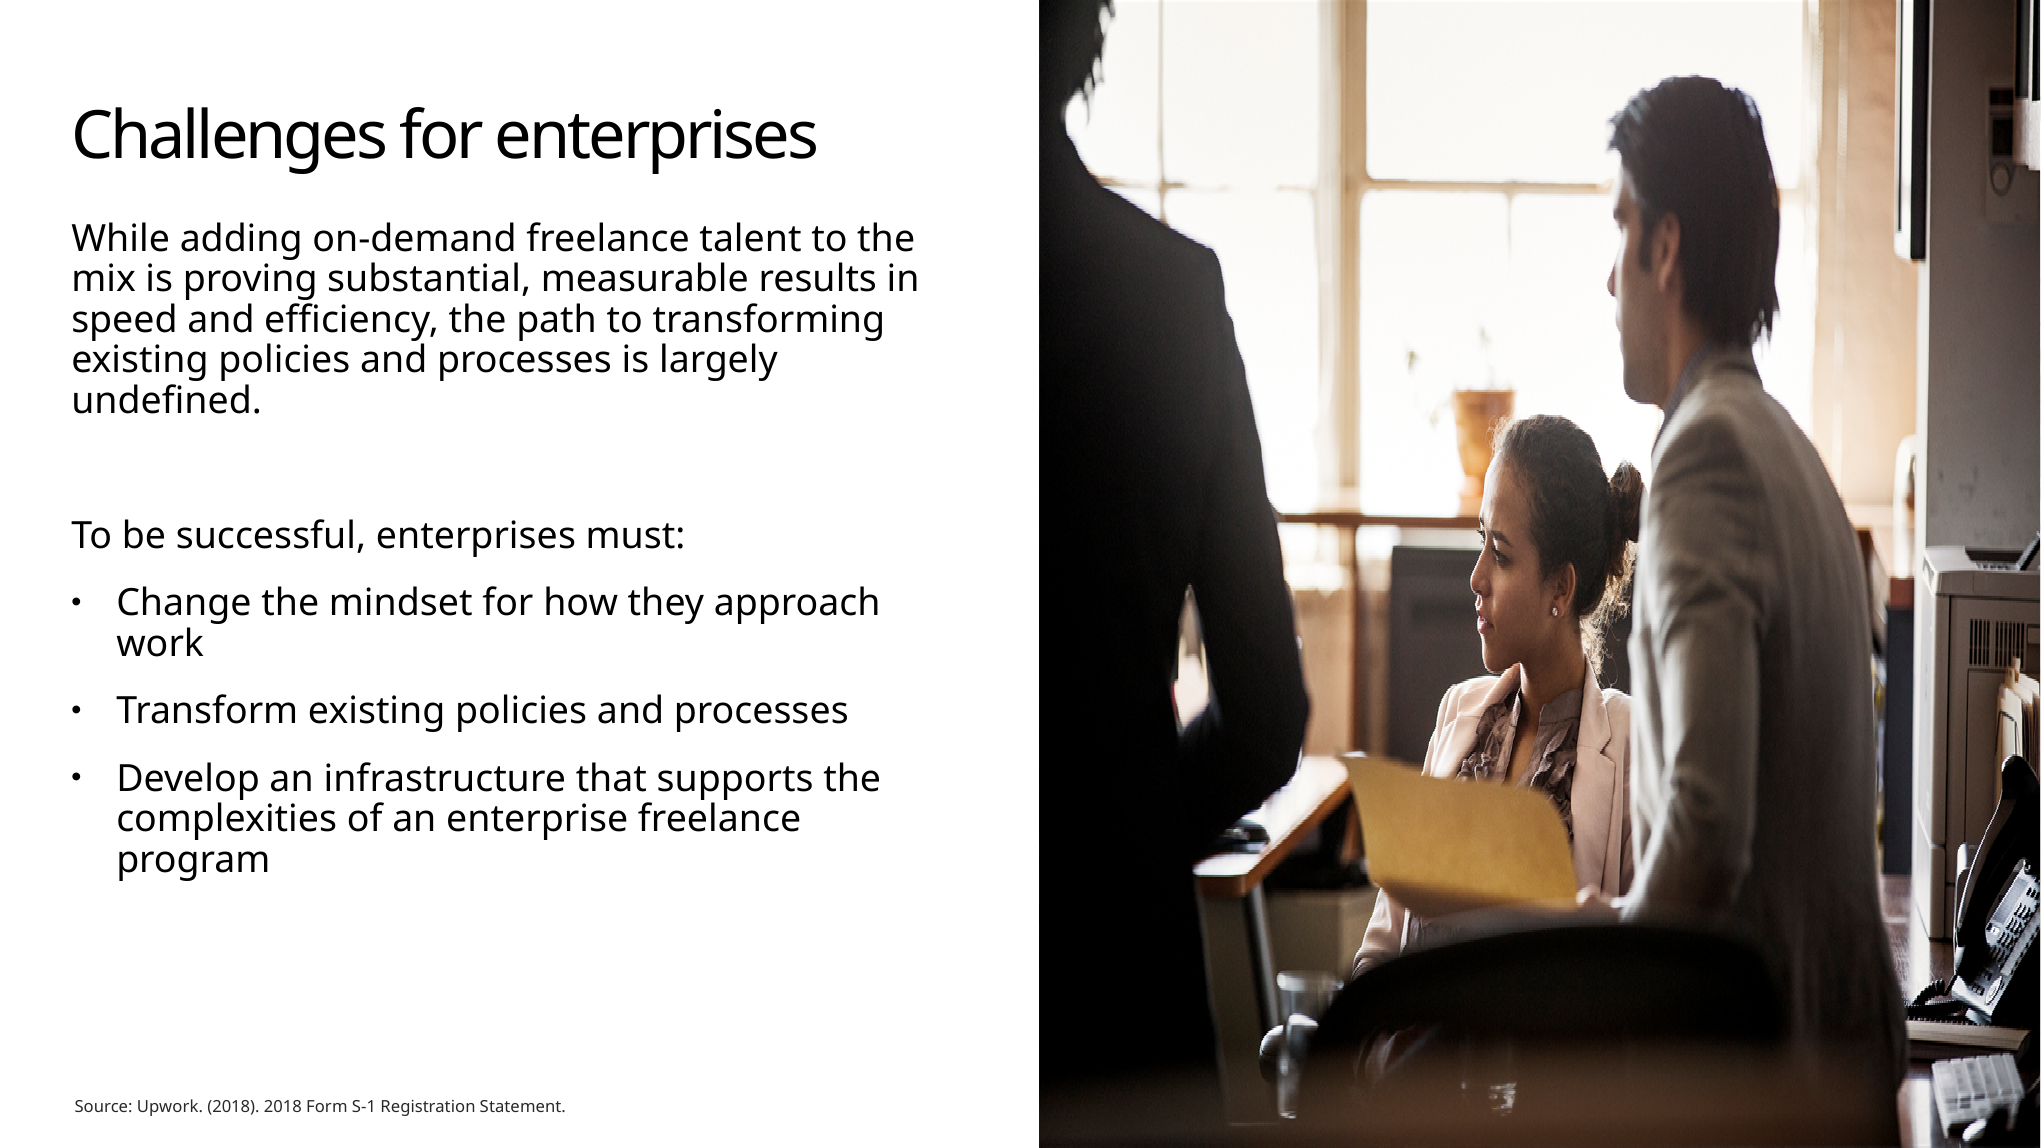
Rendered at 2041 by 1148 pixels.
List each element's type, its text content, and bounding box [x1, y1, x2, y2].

title Challenges for enterprises [71, 73, 1001, 201]
picture [1038, 0, 2041, 1148]
text_box While adding on-demand freelance talent to the mix is proving substantial, measurable results in speed and efficiency, the path to transforming existing policies and processes is largely undefined. To be successful, enterprises must: Change the mindset for how they approach work Transform existing policies and processes Develop an infrastructure that supports the complexities of an enterprise freelance program [71, 219, 962, 948]
text_box Source: Upwork. (2018). 2018 Form S-1 Registration Statement. [44, 1088, 681, 1125]
